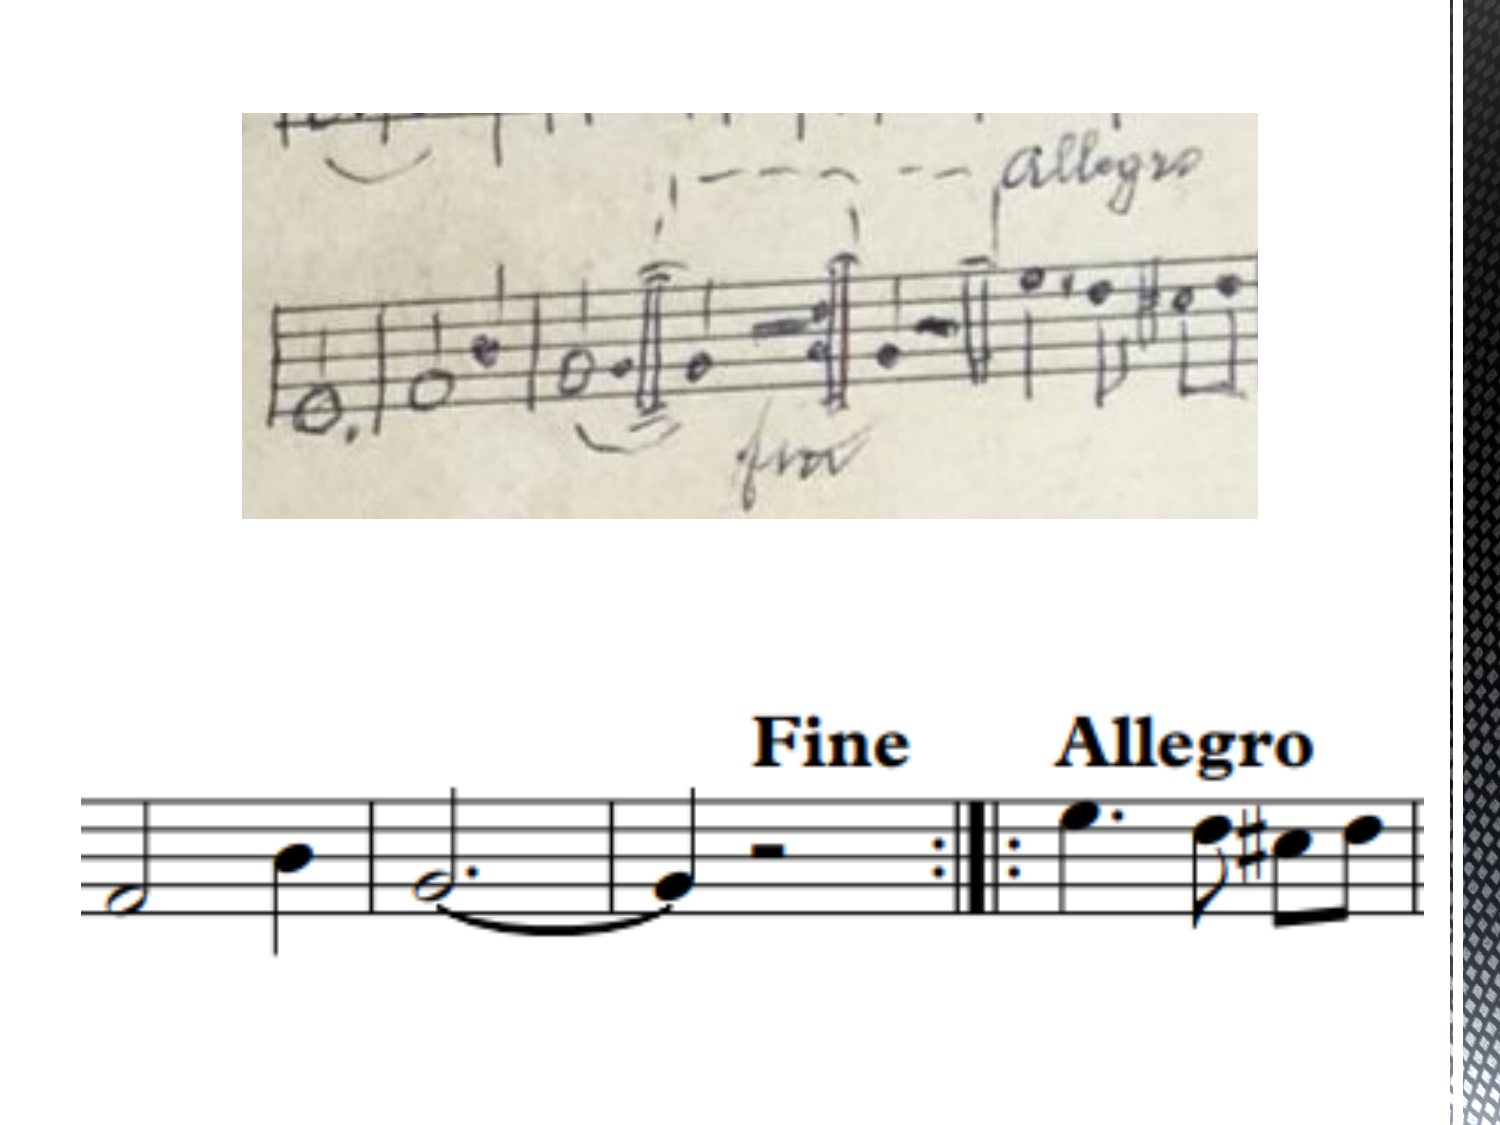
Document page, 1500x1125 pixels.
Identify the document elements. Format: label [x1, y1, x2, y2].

picture [1447, 0, 1500, 1125]
picture [80, 703, 1424, 963]
list [241, 113, 1259, 519]
